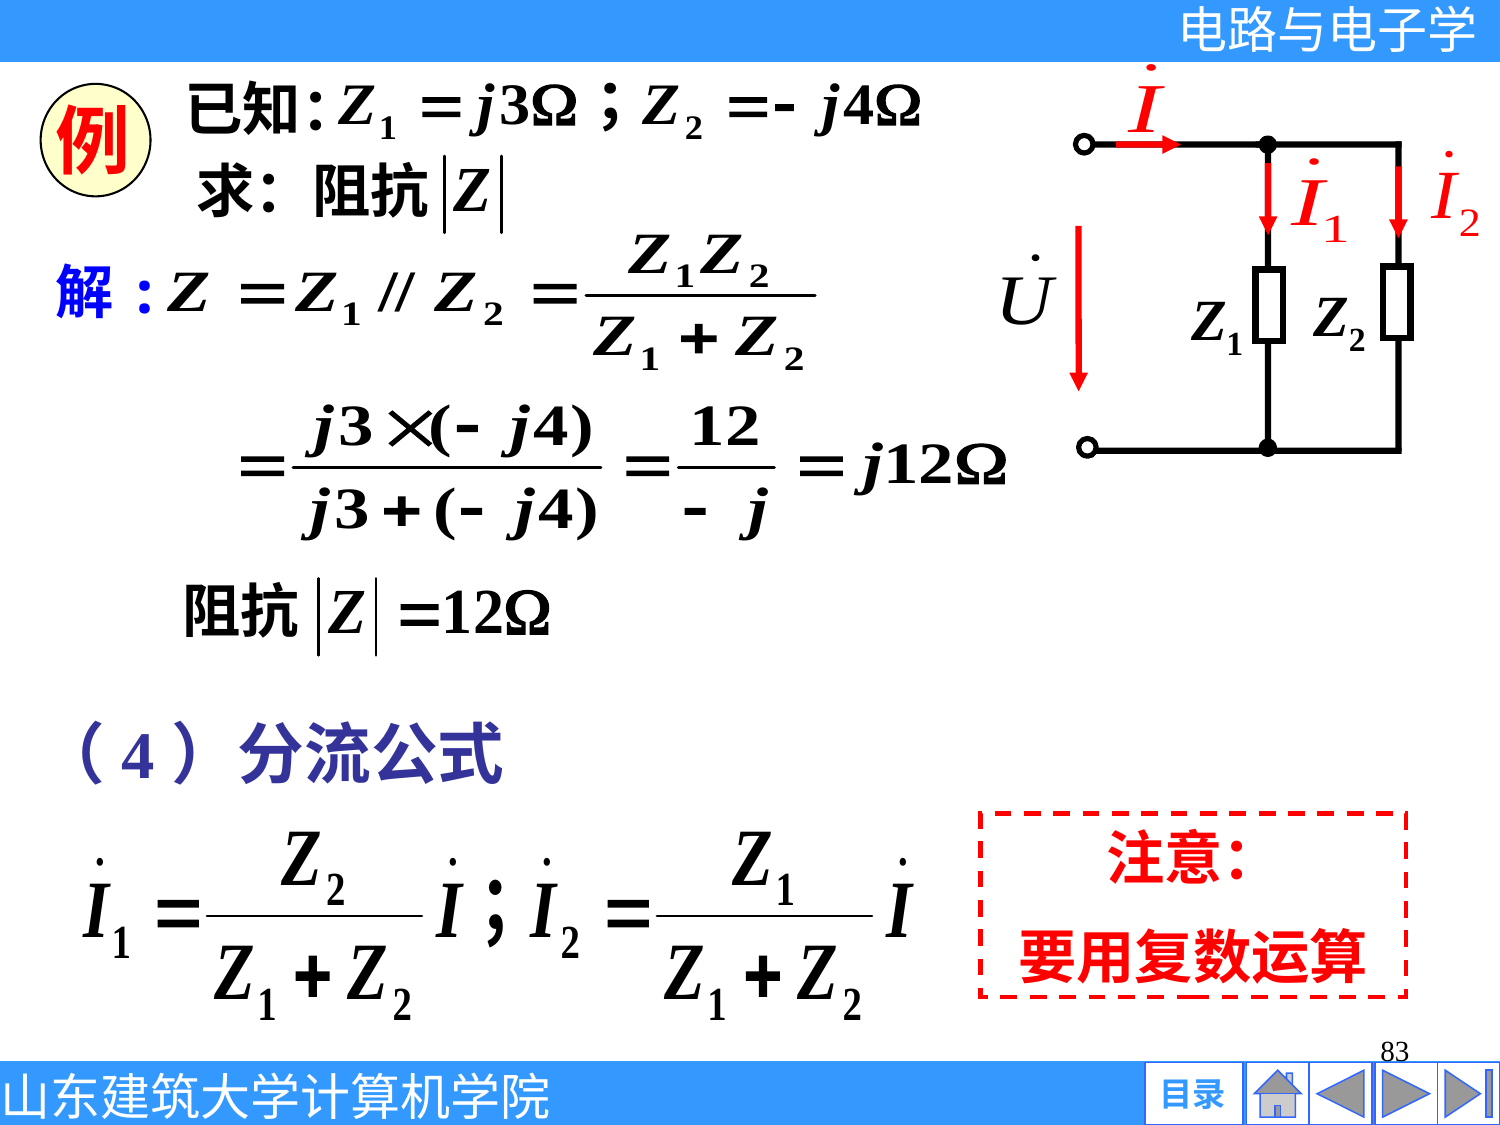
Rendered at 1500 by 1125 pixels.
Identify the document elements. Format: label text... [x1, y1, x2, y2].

text_box 已知： [169, 64, 328, 150]
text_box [326, 65, 935, 150]
text_box （4）分流公式 [24, 704, 520, 799]
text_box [990, 56, 1488, 457]
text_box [153, 213, 1023, 552]
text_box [166, 564, 567, 667]
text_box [70, 801, 930, 1040]
text_box 解: [40, 248, 148, 333]
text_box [40, 83, 151, 197]
text_box 求：阻抗 [181, 146, 427, 212]
slide_number 83 [1074, 1024, 1425, 1103]
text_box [432, 141, 516, 244]
text_box 注意： 要用复数运算 [980, 813, 1407, 998]
